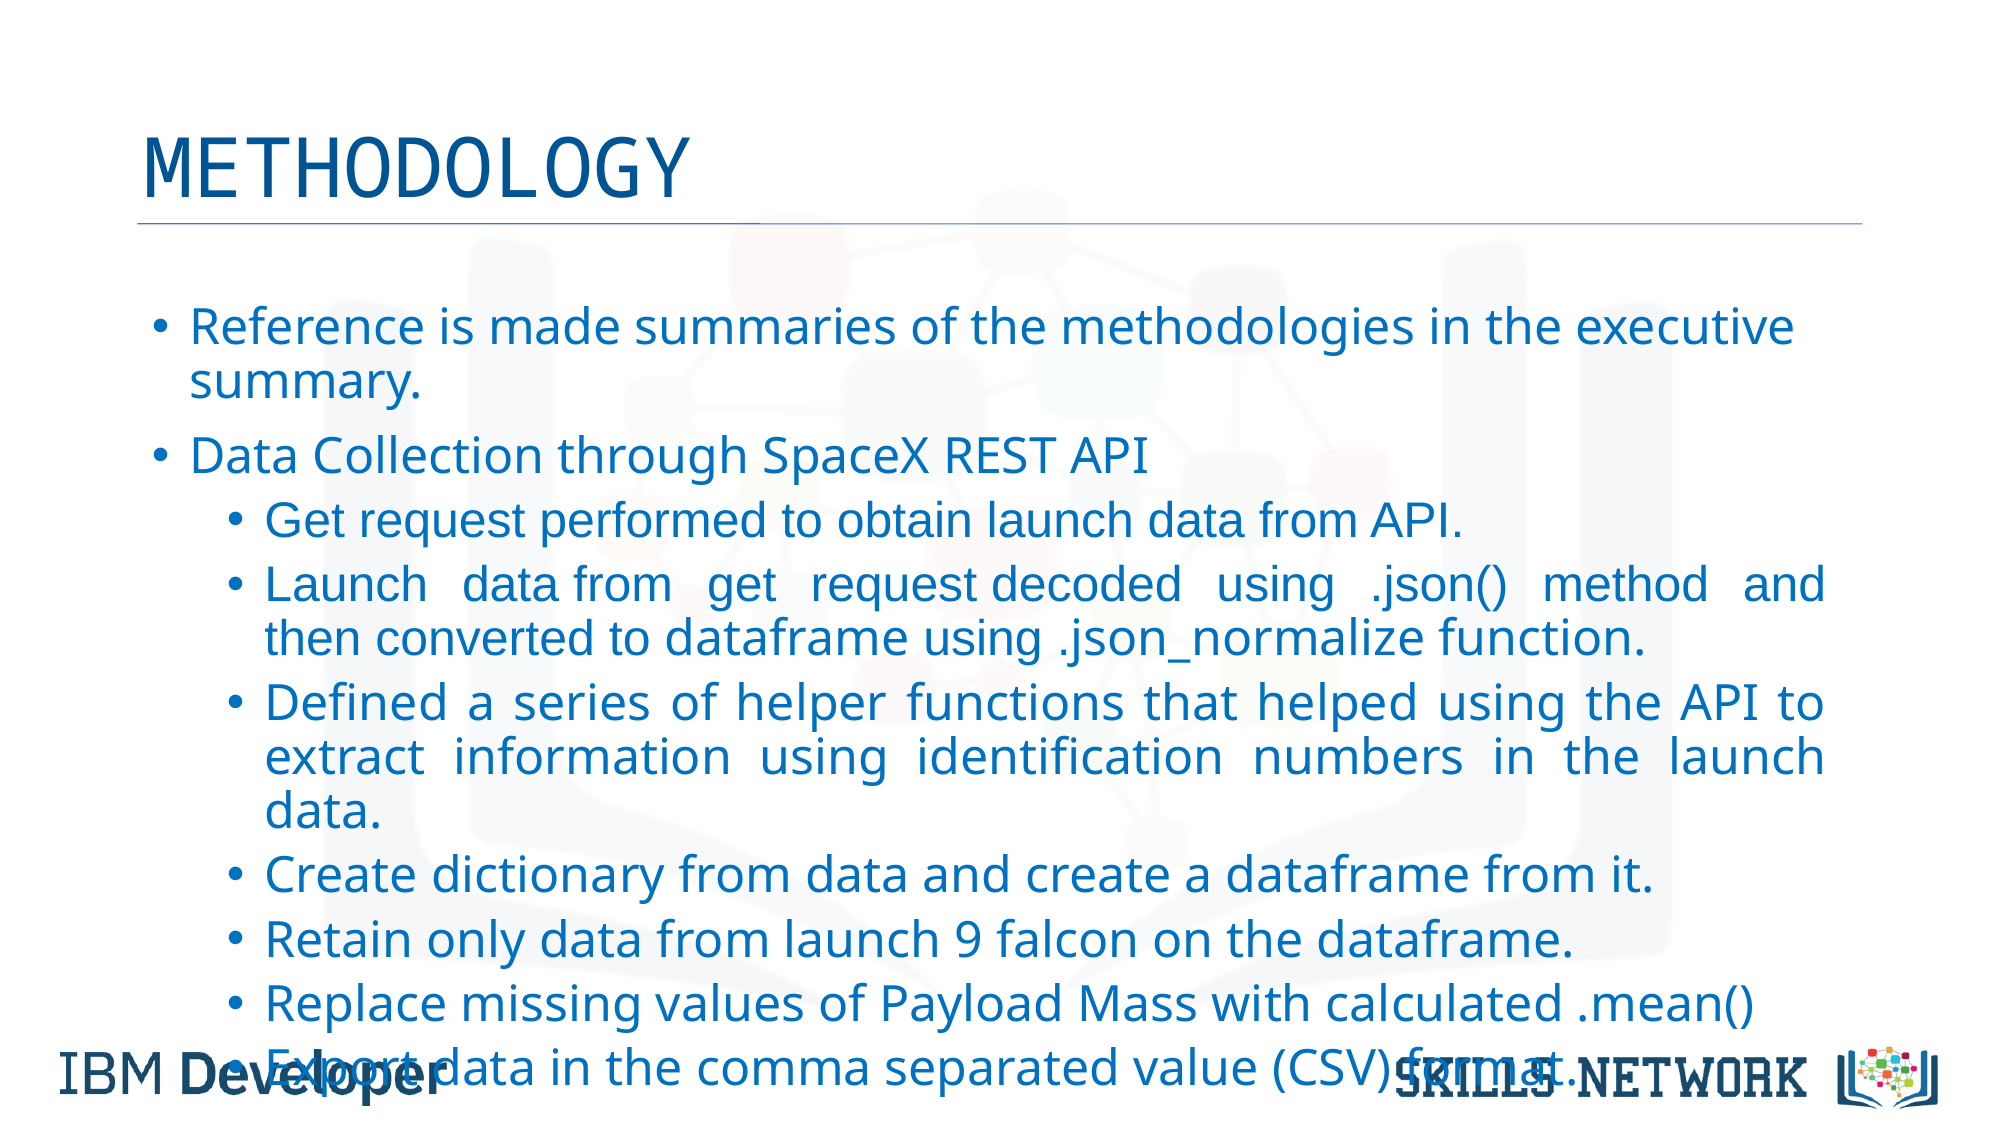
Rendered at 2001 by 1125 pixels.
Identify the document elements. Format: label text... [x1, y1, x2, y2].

picture [55, 1045, 459, 1108]
title METHODOLOGY [128, 61, 1315, 280]
picture [1390, 1045, 1945, 1111]
list Reference is made summaries of the methodologies in the executive summary. Data Collection through SpaceX REST API Get request performed to obtain launch data from API. Launch data from get request decoded using .json() method and then converted to dataframe using .json_normalize function. Defined a series of helper functions that helped using the API to extract information using identification numbers in the launch data. Create dictionary from data and create a dataframe from it. Retain only data from launch 9 falcon on the dataframe. Replace missing values of Payload Mass with calculated .mean() Export data in the comma separated value (CSV) format. [136, 293, 1843, 1027]
